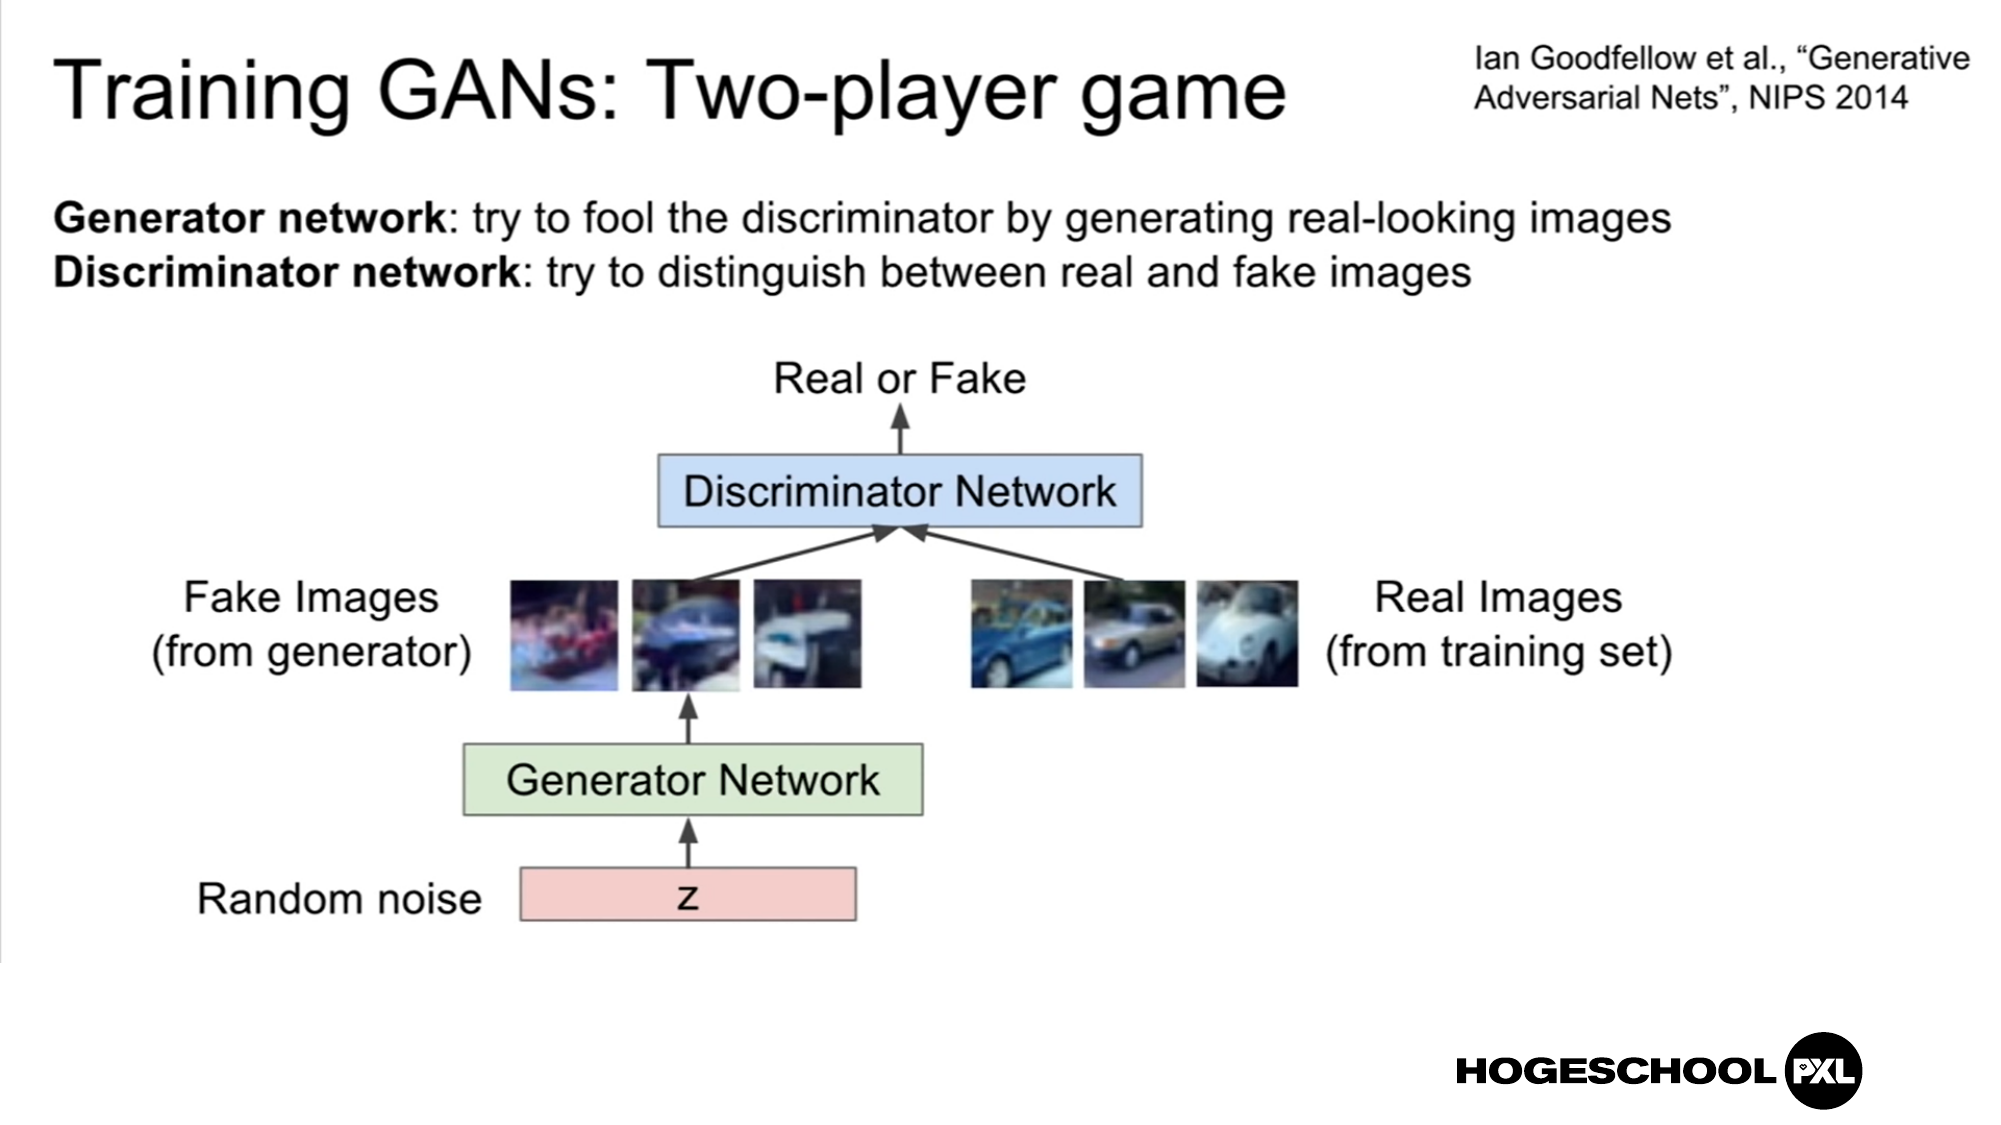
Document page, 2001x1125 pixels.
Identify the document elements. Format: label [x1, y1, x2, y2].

picture [0, 0, 2000, 963]
